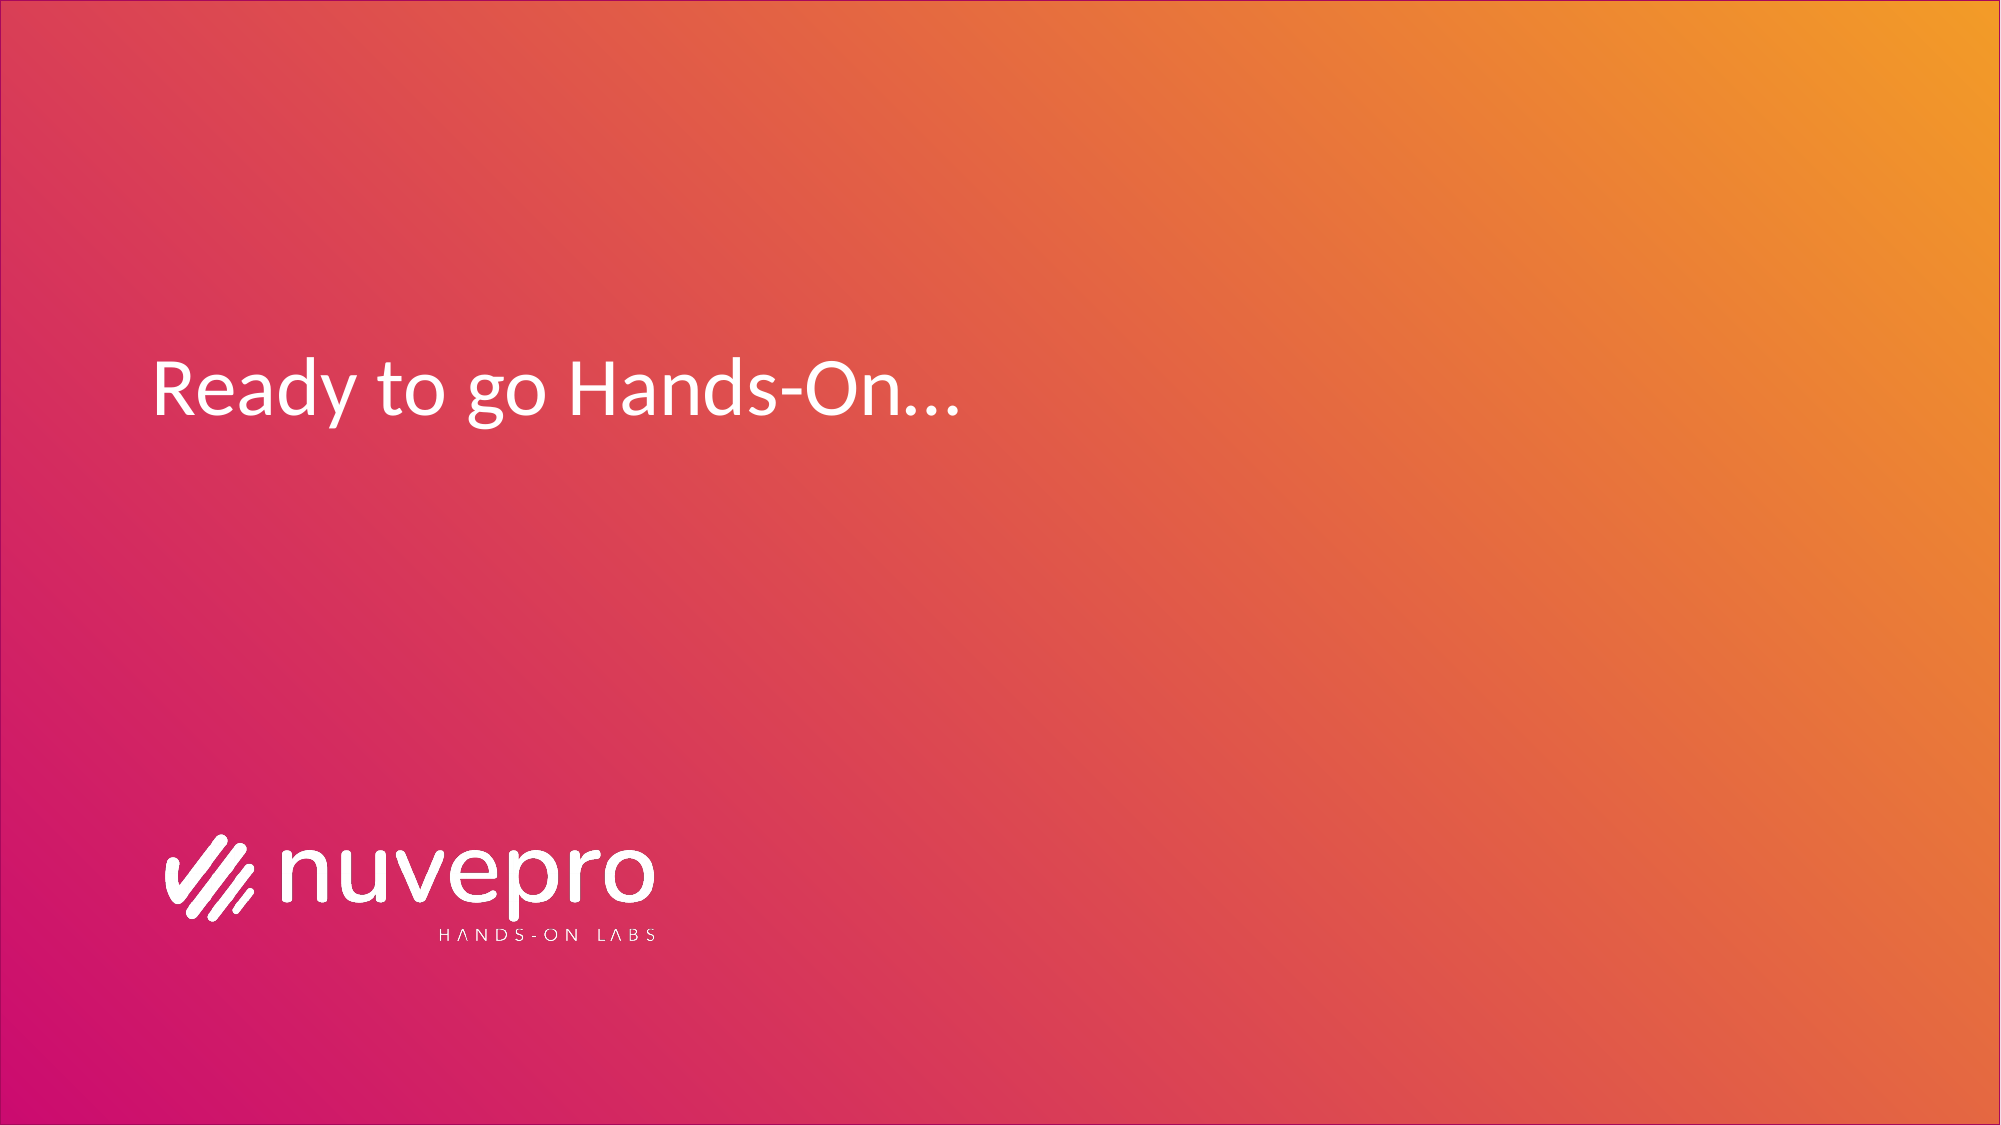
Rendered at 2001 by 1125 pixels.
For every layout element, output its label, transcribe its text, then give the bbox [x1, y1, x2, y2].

title Ready to go Hands-On… [136, 280, 1862, 496]
